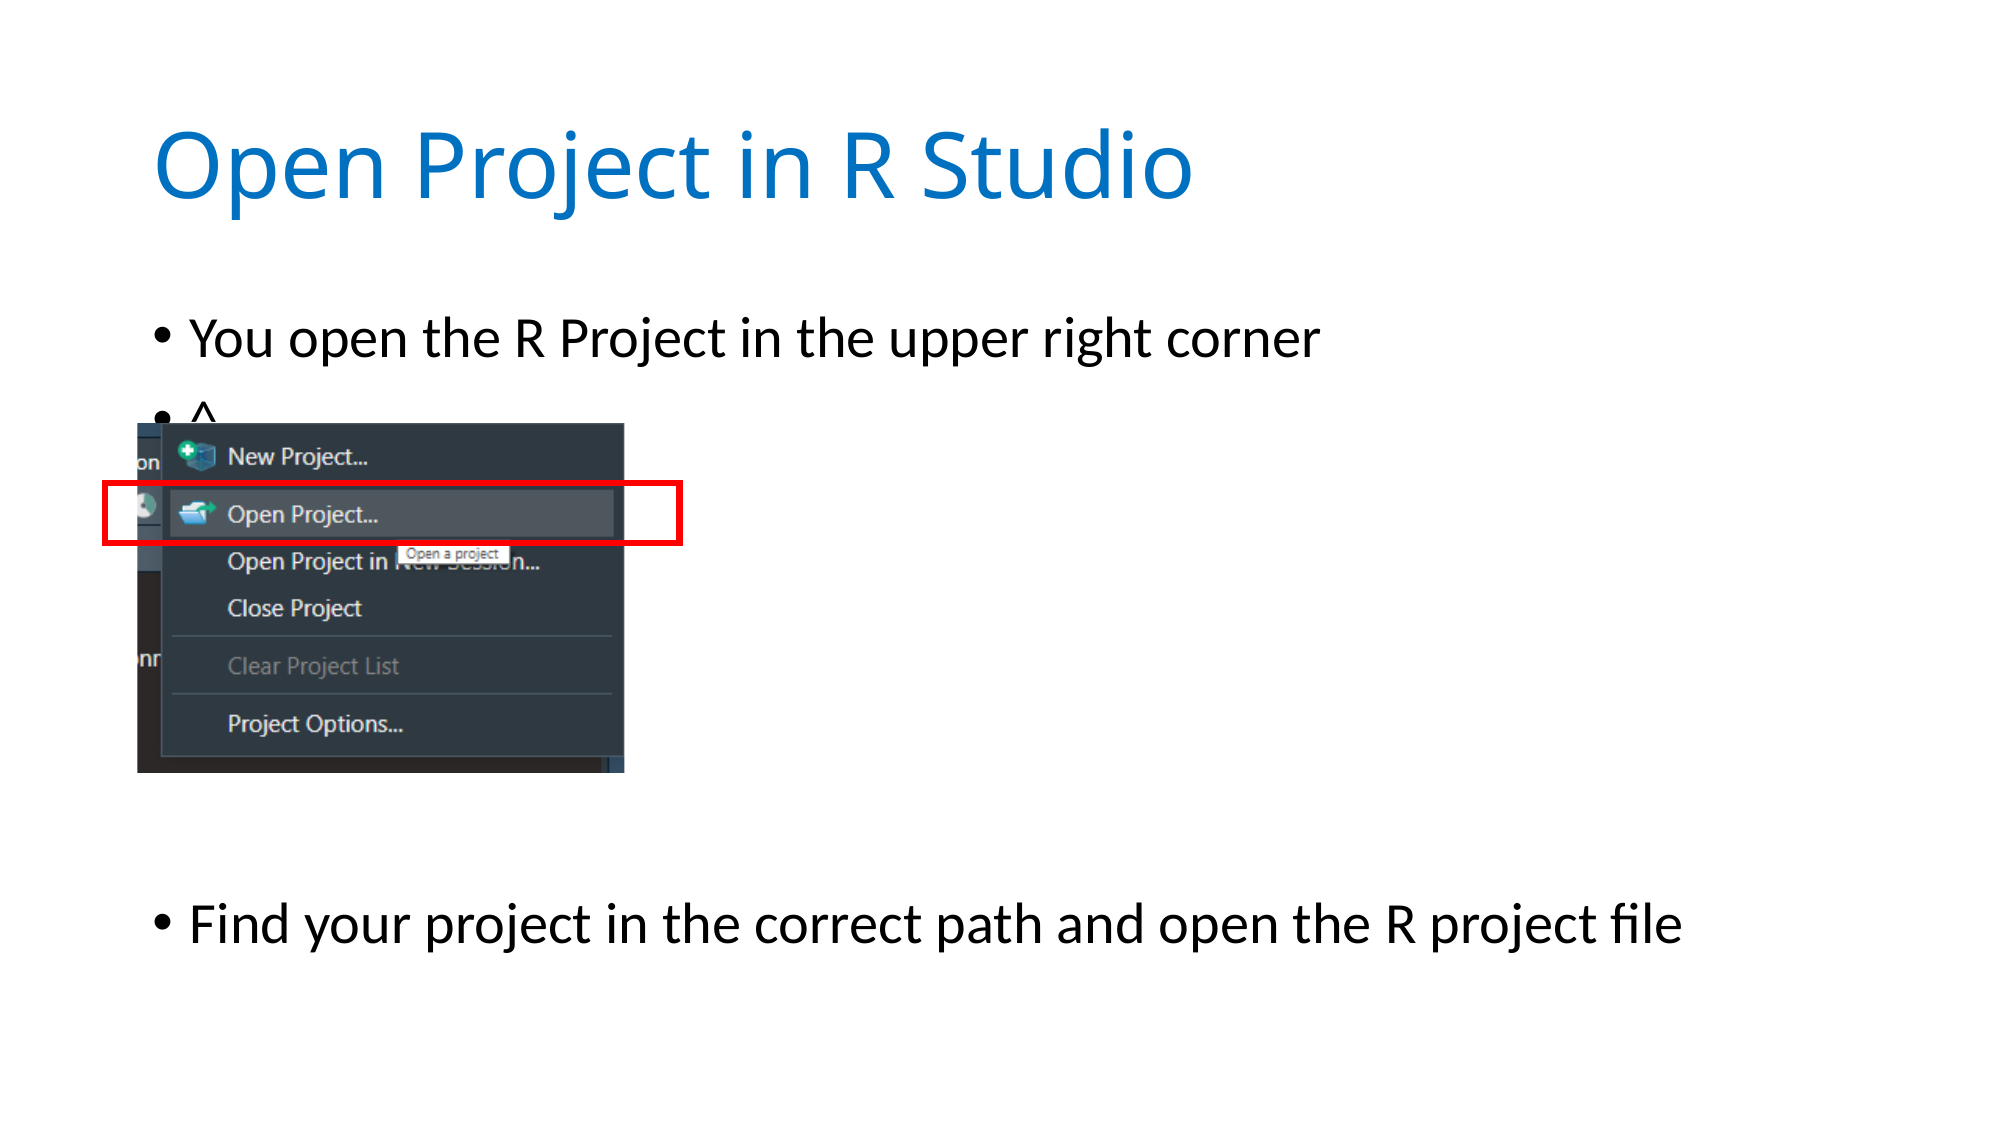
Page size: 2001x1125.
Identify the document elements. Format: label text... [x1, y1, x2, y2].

title Open Project in R Studio [137, 59, 1863, 278]
list You open the R Project in the upper right corner ^ Find your project in the correct path and open the R project file [137, 299, 1863, 1014]
picture [137, 423, 625, 773]
text_box [625, 482, 681, 544]
text_box [104, 482, 137, 544]
